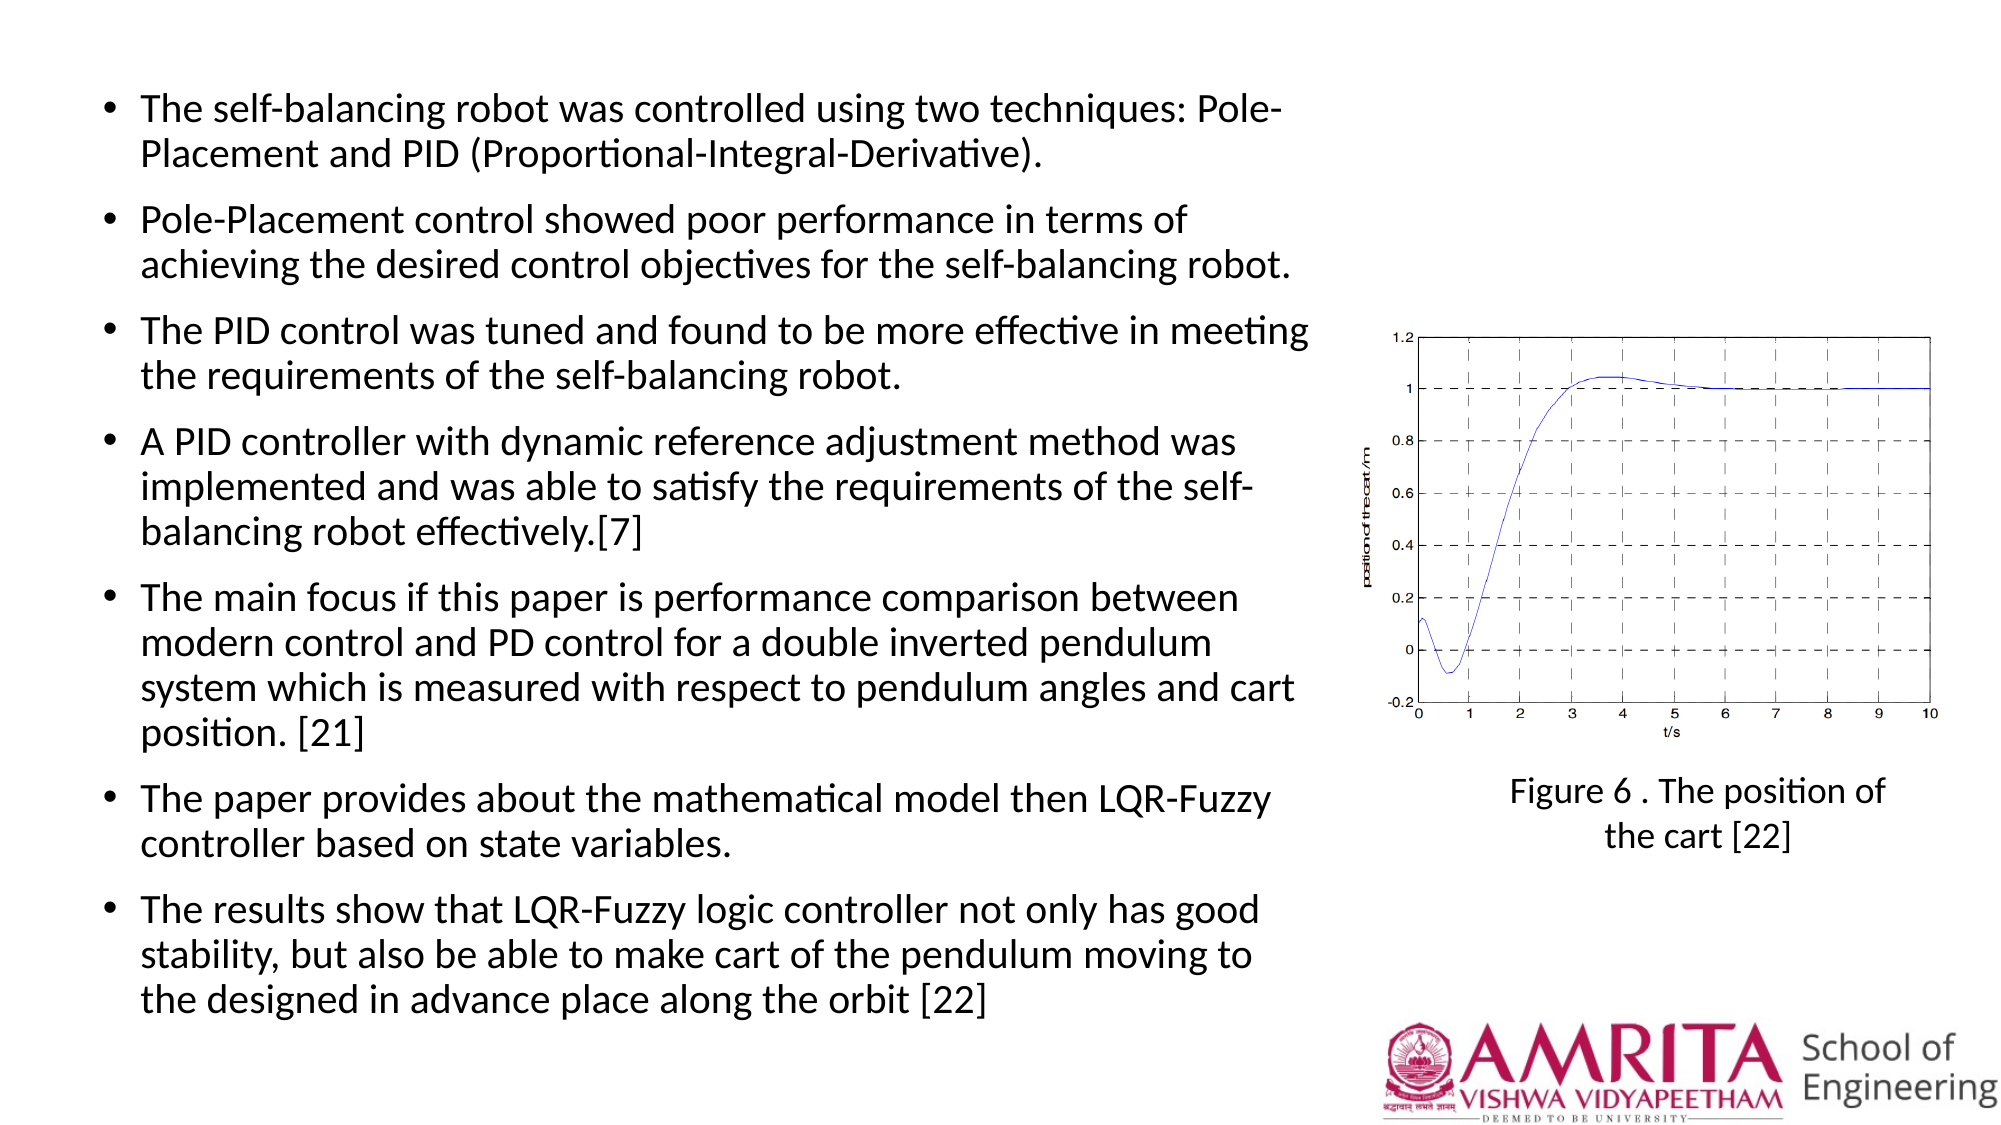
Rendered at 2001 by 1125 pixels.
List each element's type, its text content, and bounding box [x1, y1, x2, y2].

picture [1378, 1018, 2000, 1125]
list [1351, 318, 1943, 740]
text_box Figure 6 . The position of the cart [22] [1490, 758, 1907, 864]
list The self-balancing robot was controlled using two techniques: Pole-Placement and PID (Proportional-Integral-Derivative). Pole-Placement control showed poor performance in terms of achieving the desired control objectives for the self-balancing robot. The PID control was tuned and found to be more effective in meeting the requirements of the self-balancing robot. A PID controller with dynamic reference adjustment method was implemented and was able to satisfy the requirements of the self-balancing robot effectively.[7] The main focus if this paper is performance comparison between modern control and PD control for a double inverted pendulum system which is measured with respect to pendulum angles and cart position. [21] The paper provides about the mathematical model then LQR-Fuzzy controller based on state variables. The results show that LQR-Fuzzy logic controller not only has good stability, but also be able to make cart of the pendulum moving to the designed in advance place along the orbit [22] [87, 79, 1333, 1014]
